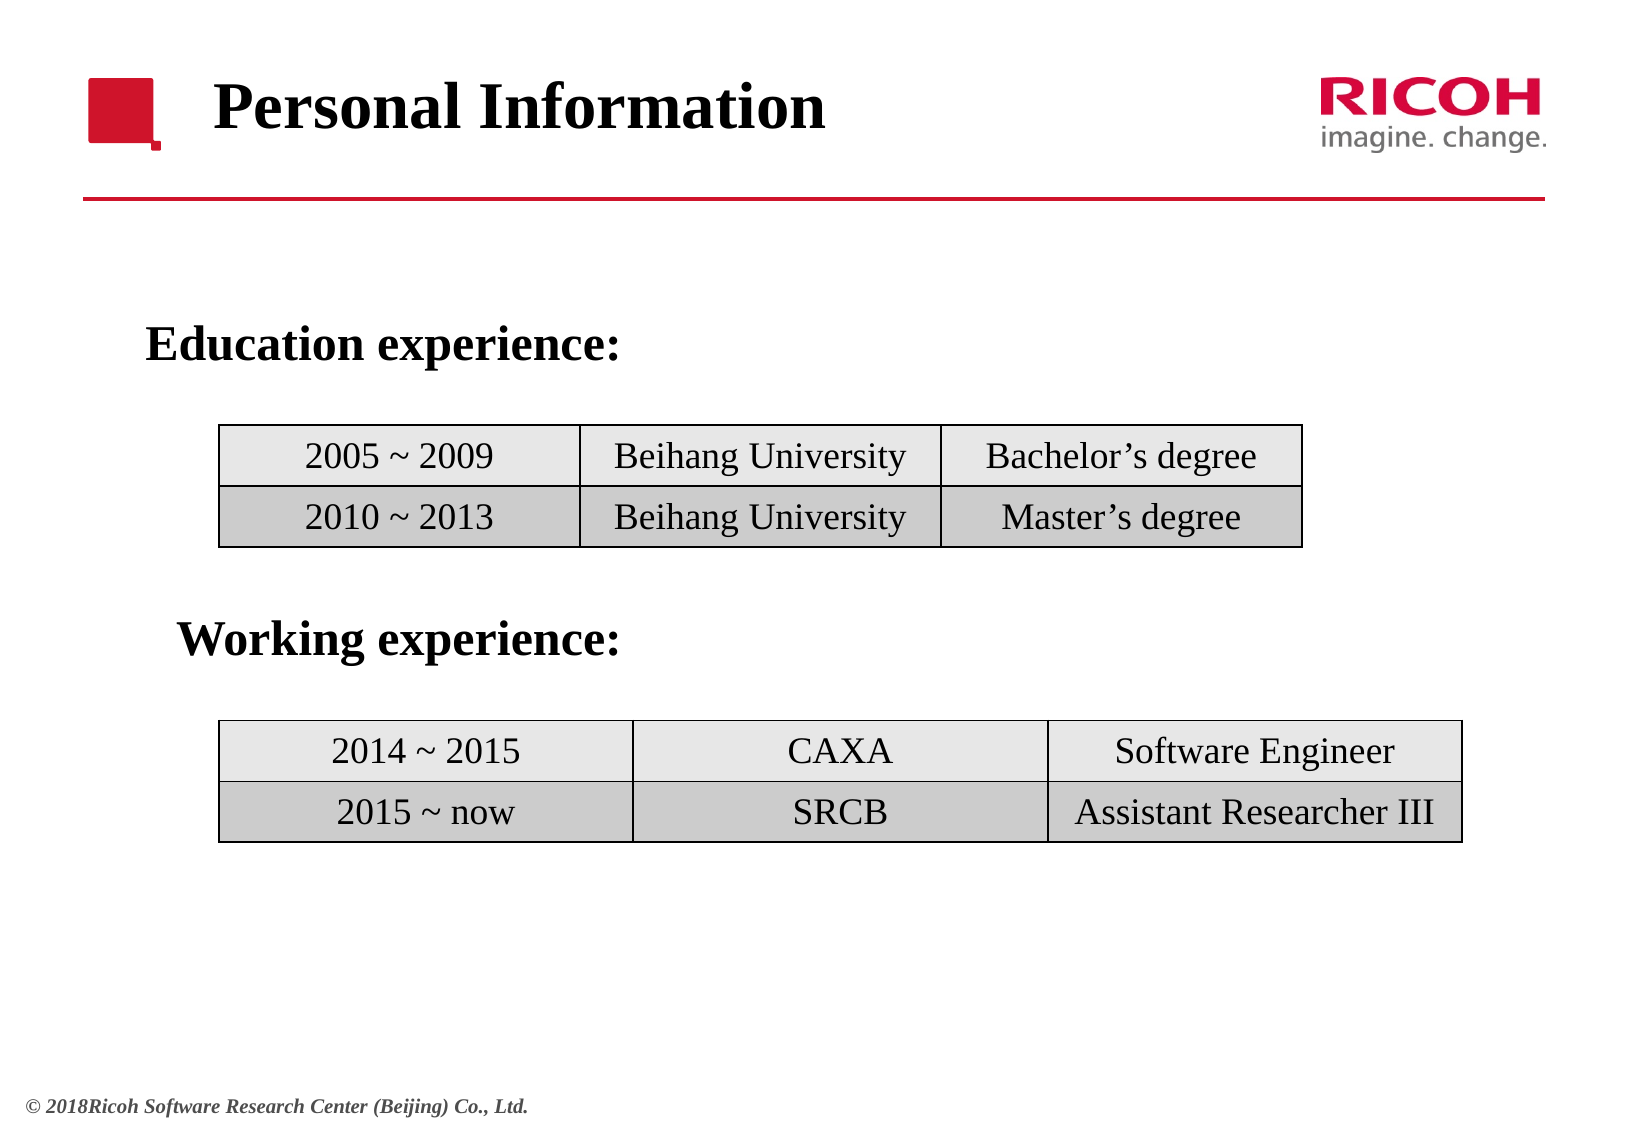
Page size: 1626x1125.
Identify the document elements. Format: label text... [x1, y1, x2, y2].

table_cell 2010 ~ 2013 [220, 487, 579, 546]
table_cell Master’s degree [942, 487, 1301, 546]
text_box Education experience: [130, 302, 638, 378]
table_header 2005 ~ 2009 [220, 426, 579, 485]
table_header Bachelor’s degree [942, 426, 1301, 485]
table_header 2014 ~ 2015 [220, 721, 632, 781]
text_box Working experience: [161, 597, 638, 673]
table_header Software Engineer [1049, 721, 1461, 781]
table_cell Assistant Researcher III [1049, 782, 1461, 841]
table_header Beihang University [581, 426, 940, 485]
text_box © 2018Ricoh Software Research Center (Beijing) Co., Ltd. [10, 1084, 544, 1125]
title Personal Information [198, 54, 1207, 161]
table_cell SRCB [634, 782, 1047, 841]
table_cell 2015 ~ now [220, 782, 632, 841]
picture [1321, 77, 1546, 153]
table_cell Beihang University [581, 487, 940, 546]
table_header CAXA [634, 721, 1047, 781]
